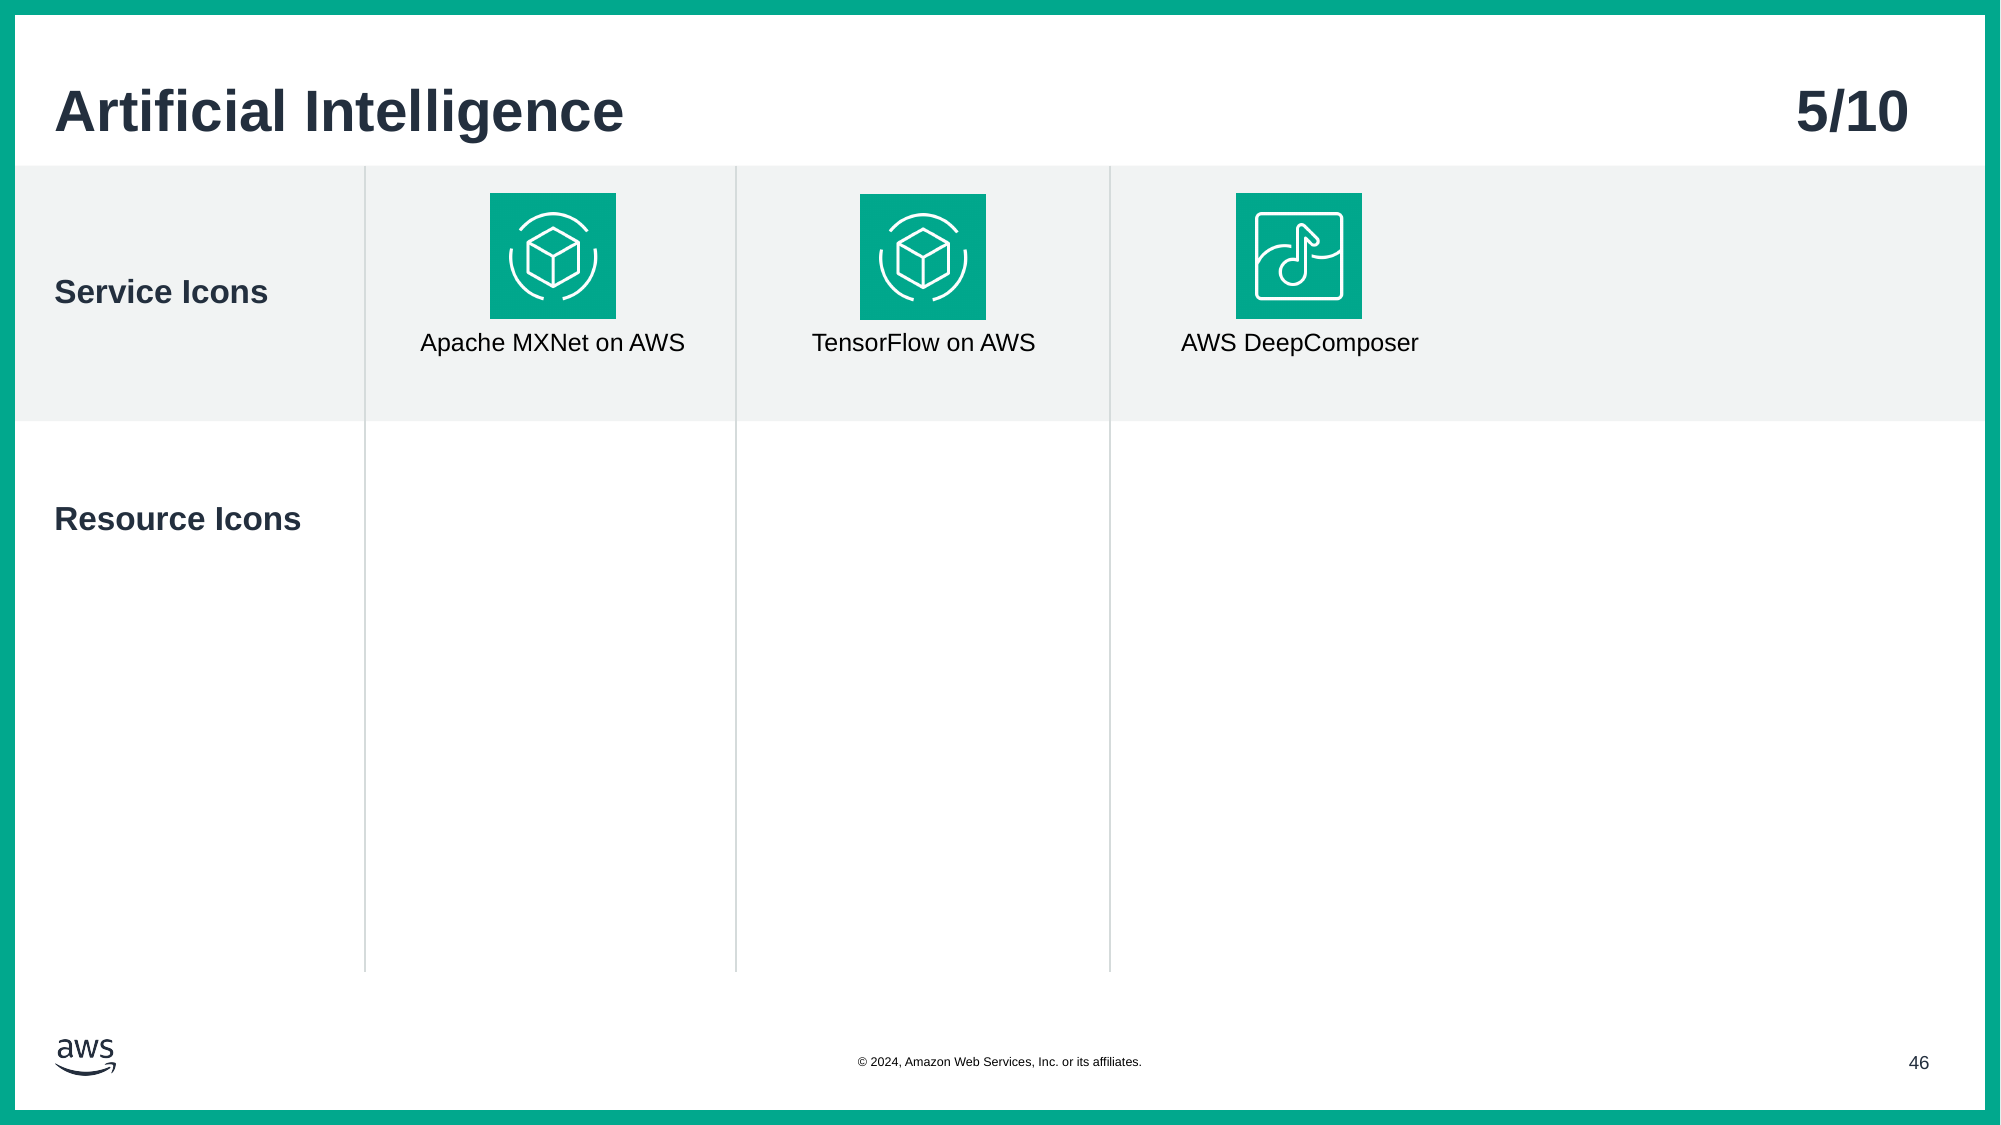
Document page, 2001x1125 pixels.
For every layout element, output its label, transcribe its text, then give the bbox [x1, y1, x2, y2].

picture [490, 193, 616, 319]
title Artificial Intelligence 5/10 [39, 59, 1945, 166]
text_box TensorFlow on AWS [736, 319, 1109, 364]
text_box Apache MXNet on AWS [369, 319, 735, 364]
slide_number 46 [1494, 1031, 1945, 1092]
text_box AWS DeepComposer [1113, 319, 1488, 364]
picture [1236, 193, 1362, 319]
picture [55, 1039, 116, 1076]
footer © 2024, Amazon Web Services, Inc. or its affiliates. [662, 1031, 1338, 1092]
picture [860, 194, 986, 320]
